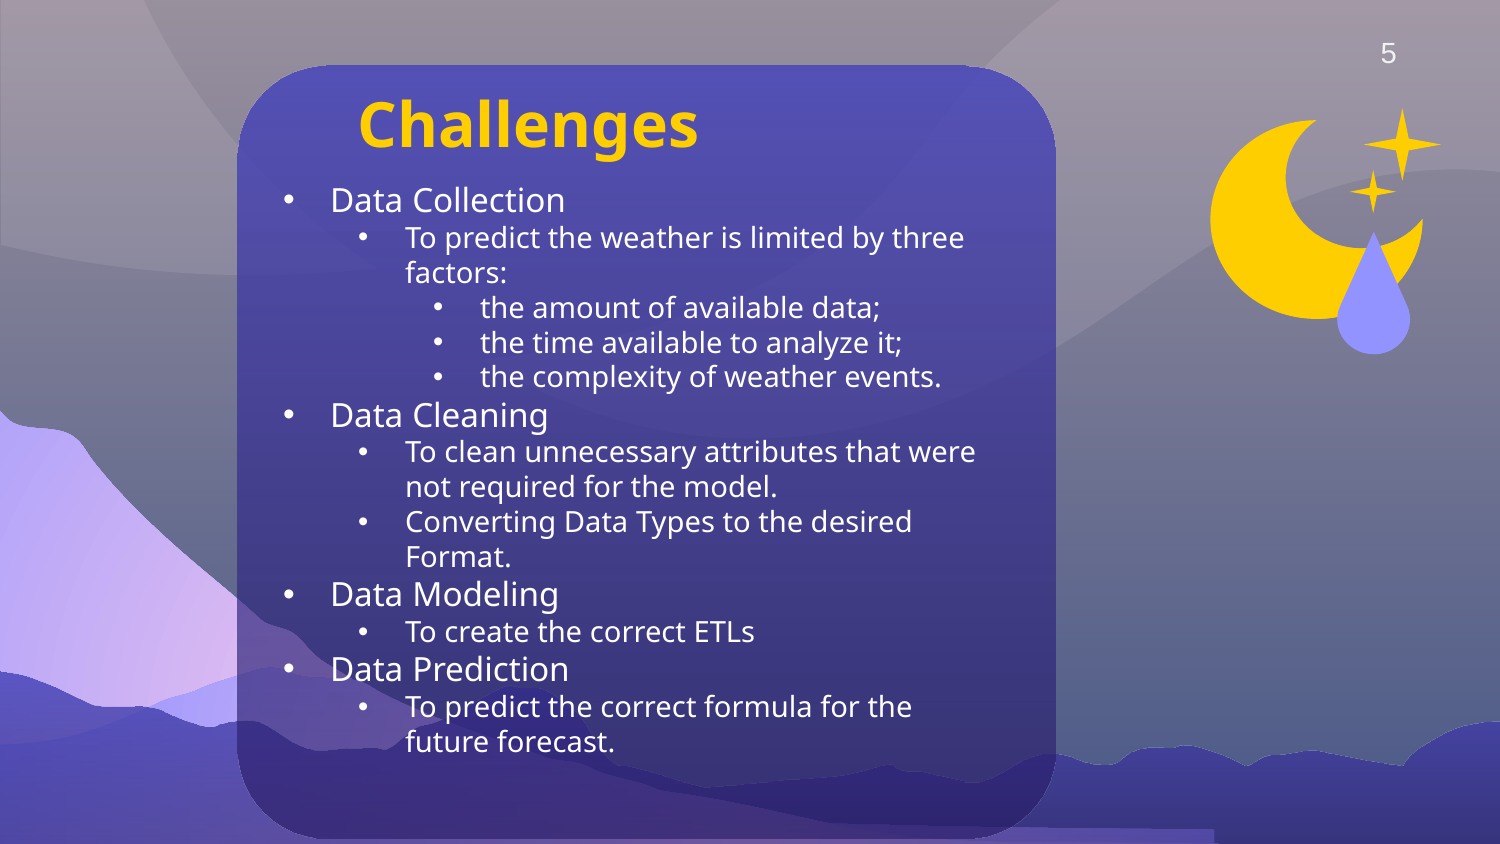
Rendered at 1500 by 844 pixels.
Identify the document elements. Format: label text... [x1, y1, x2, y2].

text_box 5 [1365, 27, 1448, 77]
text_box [1210, 107, 1442, 355]
title Challenges [194, 5, 863, 176]
subtitle Data Collection To predict the weather is limited by three factors: the amount of available data; the time available to analyze it; the complexity of weather events. Data Cleaning To clean unnecessary attributes that were not required for the model. Converting Data Types to the desired Format. Data Modeling To create the correct ETLs Data Prediction To predict the correct formula for the future forecast. [268, 164, 1011, 799]
text_box [237, 65, 1056, 839]
